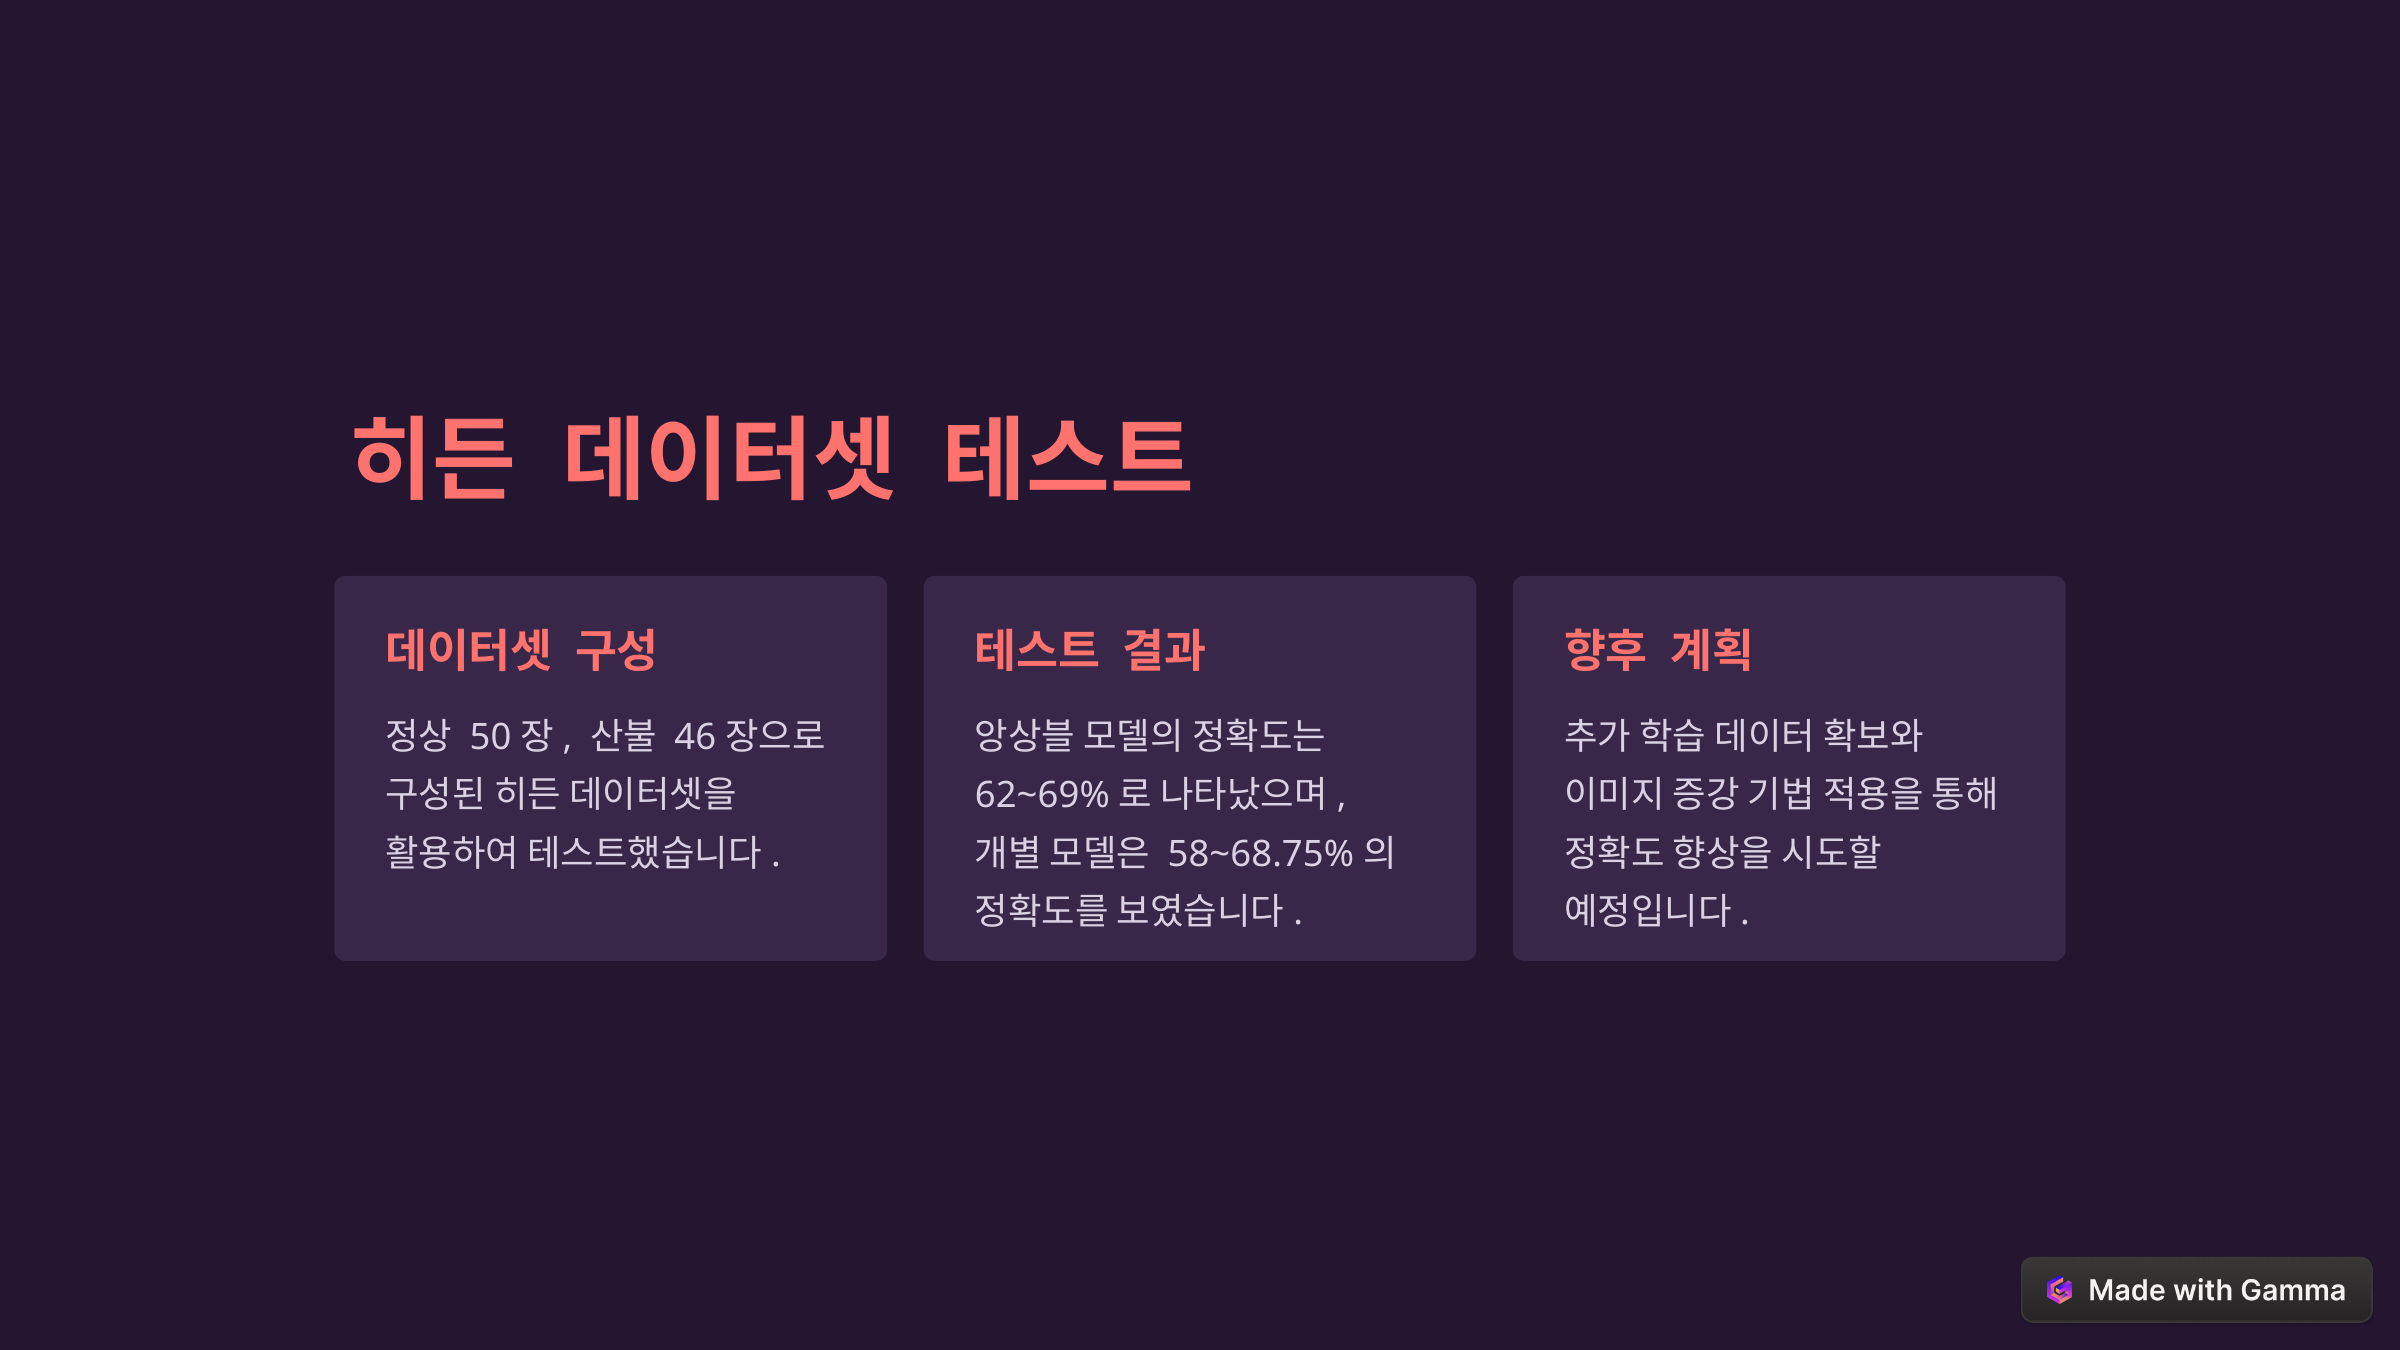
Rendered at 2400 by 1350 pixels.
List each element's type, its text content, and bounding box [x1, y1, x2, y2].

text_box [0, 0, 2400, 1350]
text_box 앙상블 모델의 정확도는 62~69%로 나타났으며, 개별 모델은 58~68.75%의 정확도를 보였습니다. [960, 691, 1440, 925]
text_box 향후 계획 [1549, 612, 2005, 670]
text_box 정상 50장, 산불 46장으로 구성된 히든 데이터셋을 활용하여 테스트했습니다. [370, 691, 851, 866]
text_box 히든 데이터셋 테스트 [334, 389, 1246, 503]
text_box 데이터셋 구성 [370, 612, 827, 670]
picture [2008, 1244, 2385, 1335]
text_box 추가 학습 데이터 확보와 이미지 증강 기법 적용을 통해 정확도 향상을 시도할 예정입니다. [1549, 691, 2030, 866]
text_box [923, 575, 1477, 961]
text_box 테스트 결과 [960, 612, 1416, 670]
text_box [1512, 575, 2066, 961]
text_box [334, 575, 888, 961]
